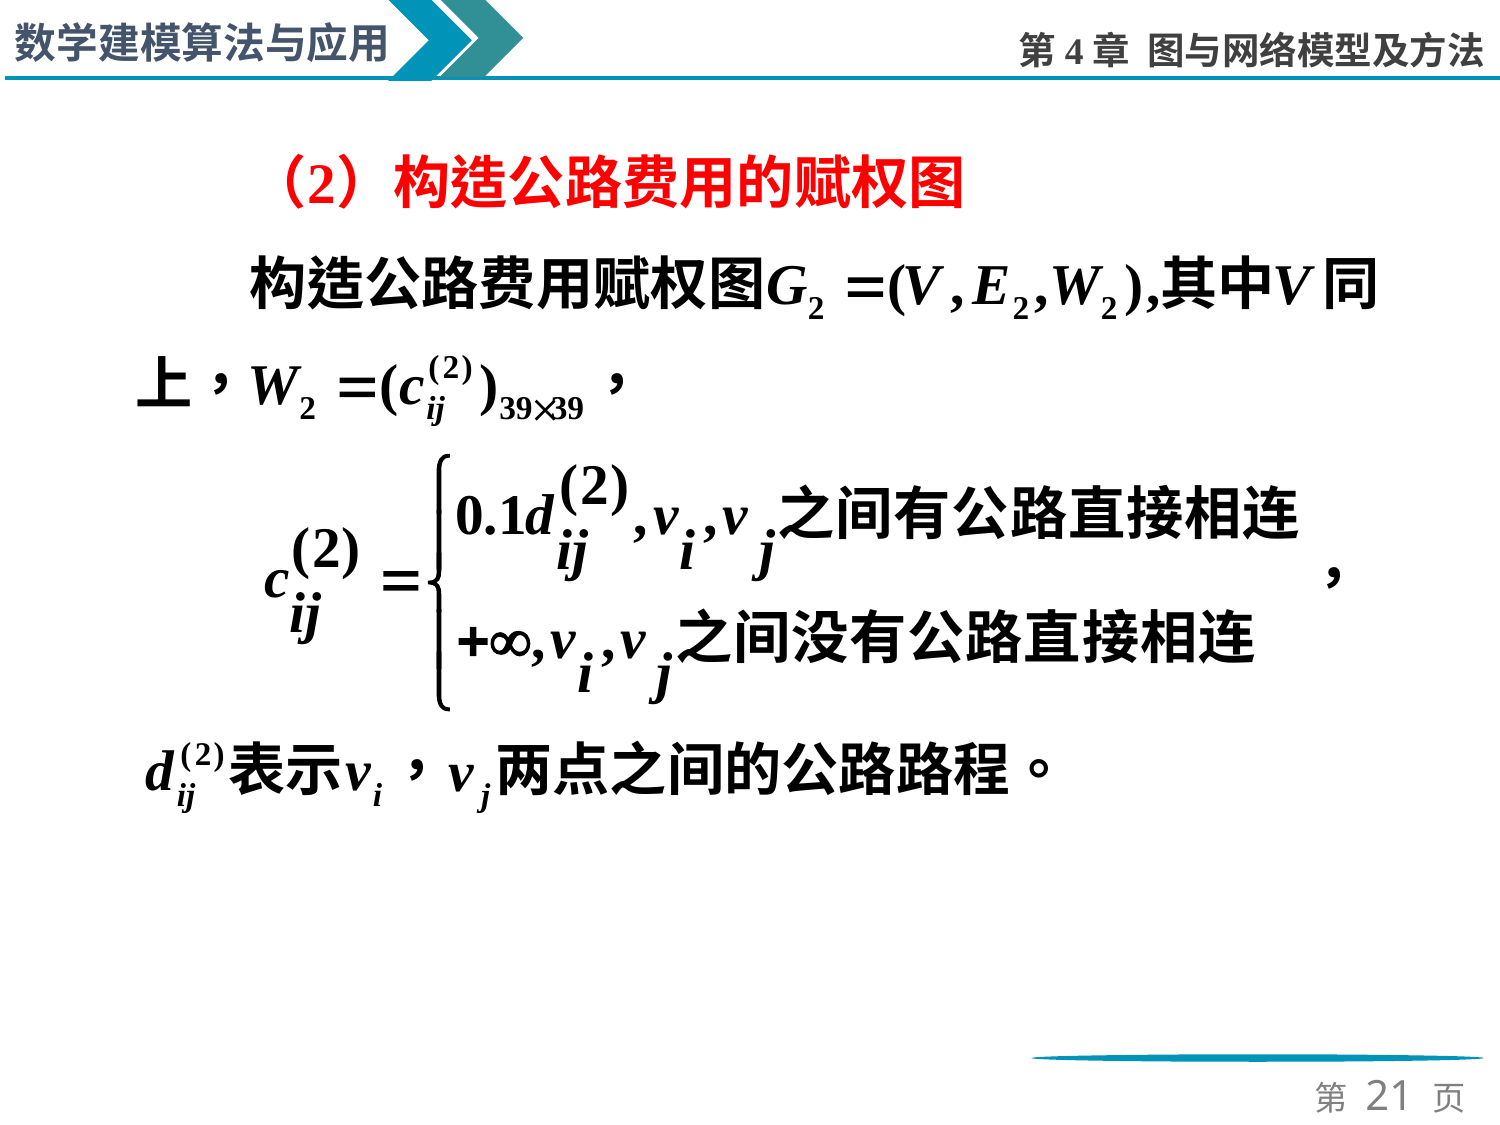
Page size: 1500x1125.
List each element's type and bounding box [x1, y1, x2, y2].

text_box [135, 145, 1446, 868]
